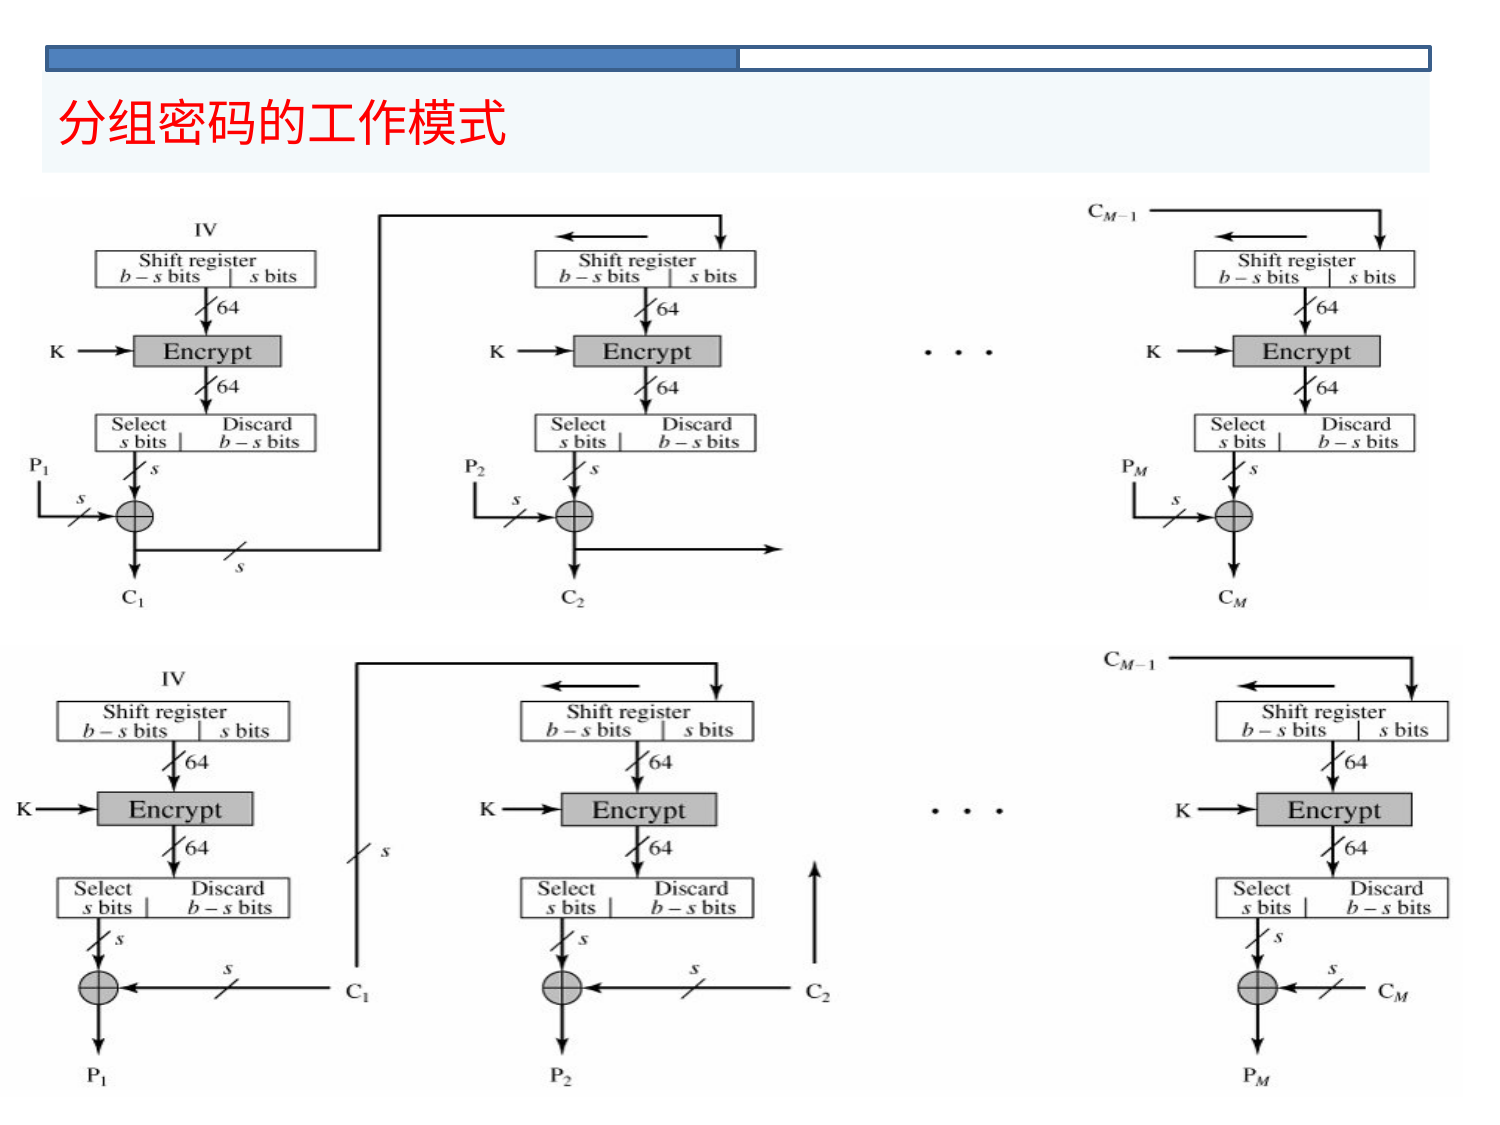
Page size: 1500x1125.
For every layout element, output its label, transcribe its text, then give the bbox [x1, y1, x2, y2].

text_box [736, 45, 1432, 72]
picture [18, 196, 1430, 610]
title 分组密码的工作模式 [42, 70, 1430, 173]
picture [0, 644, 1466, 1097]
text_box [45, 45, 736, 72]
